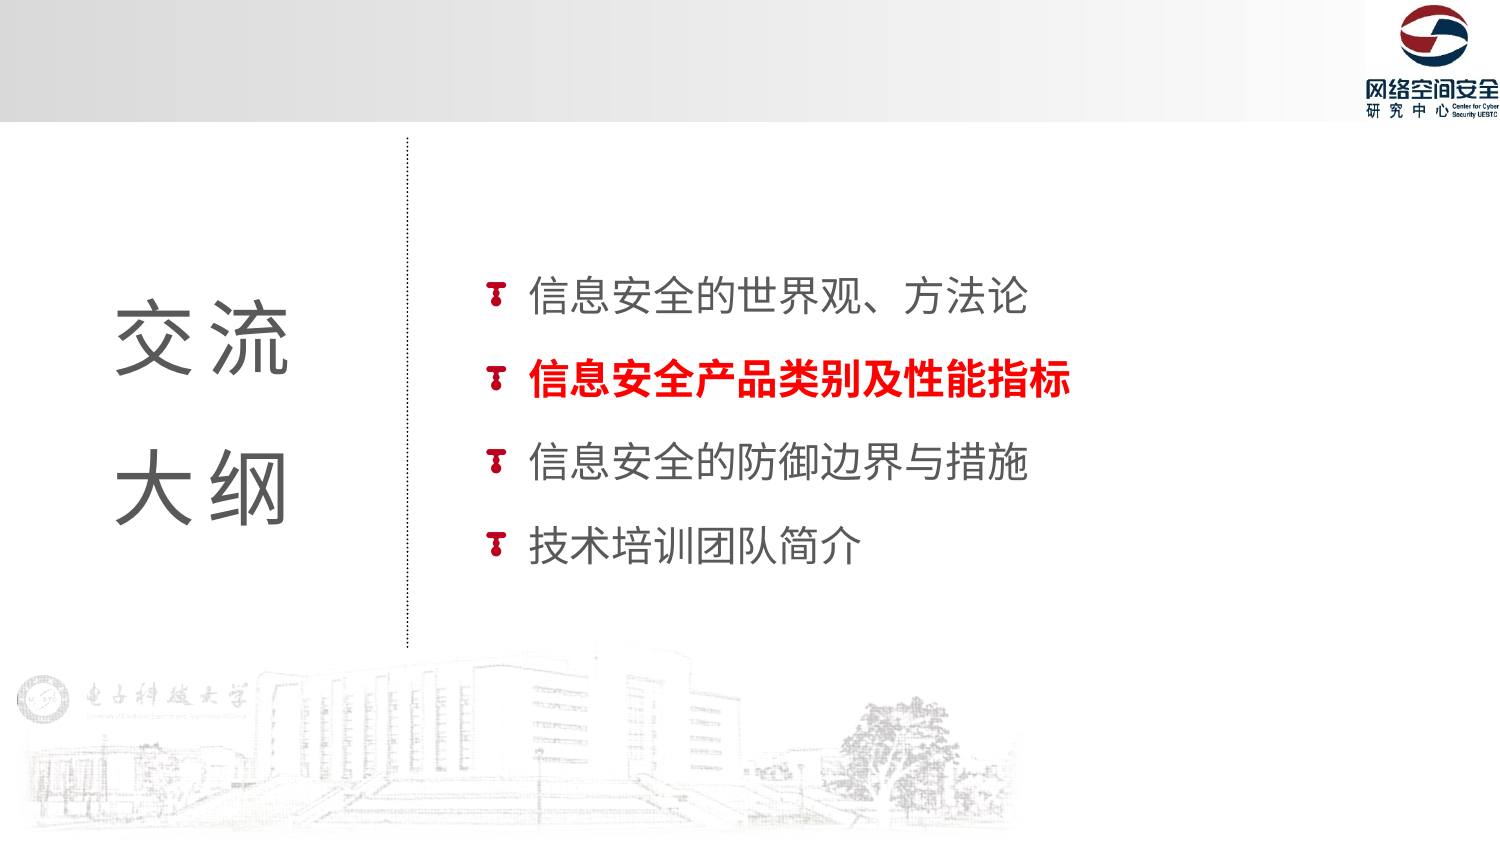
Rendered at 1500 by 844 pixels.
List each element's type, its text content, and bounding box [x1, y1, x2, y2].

picture [481, 363, 511, 393]
picture [481, 446, 511, 476]
picture [1366, 0, 1499, 123]
picture [481, 279, 511, 309]
picture [481, 529, 511, 559]
text_box 交流大纲 [97, 228, 370, 544]
text_box 信息安全的世界观、方法论 信息安全产品类别及性能指标 信息安全的防御边界与措施 技术培训团队简介 [466, 228, 1353, 577]
